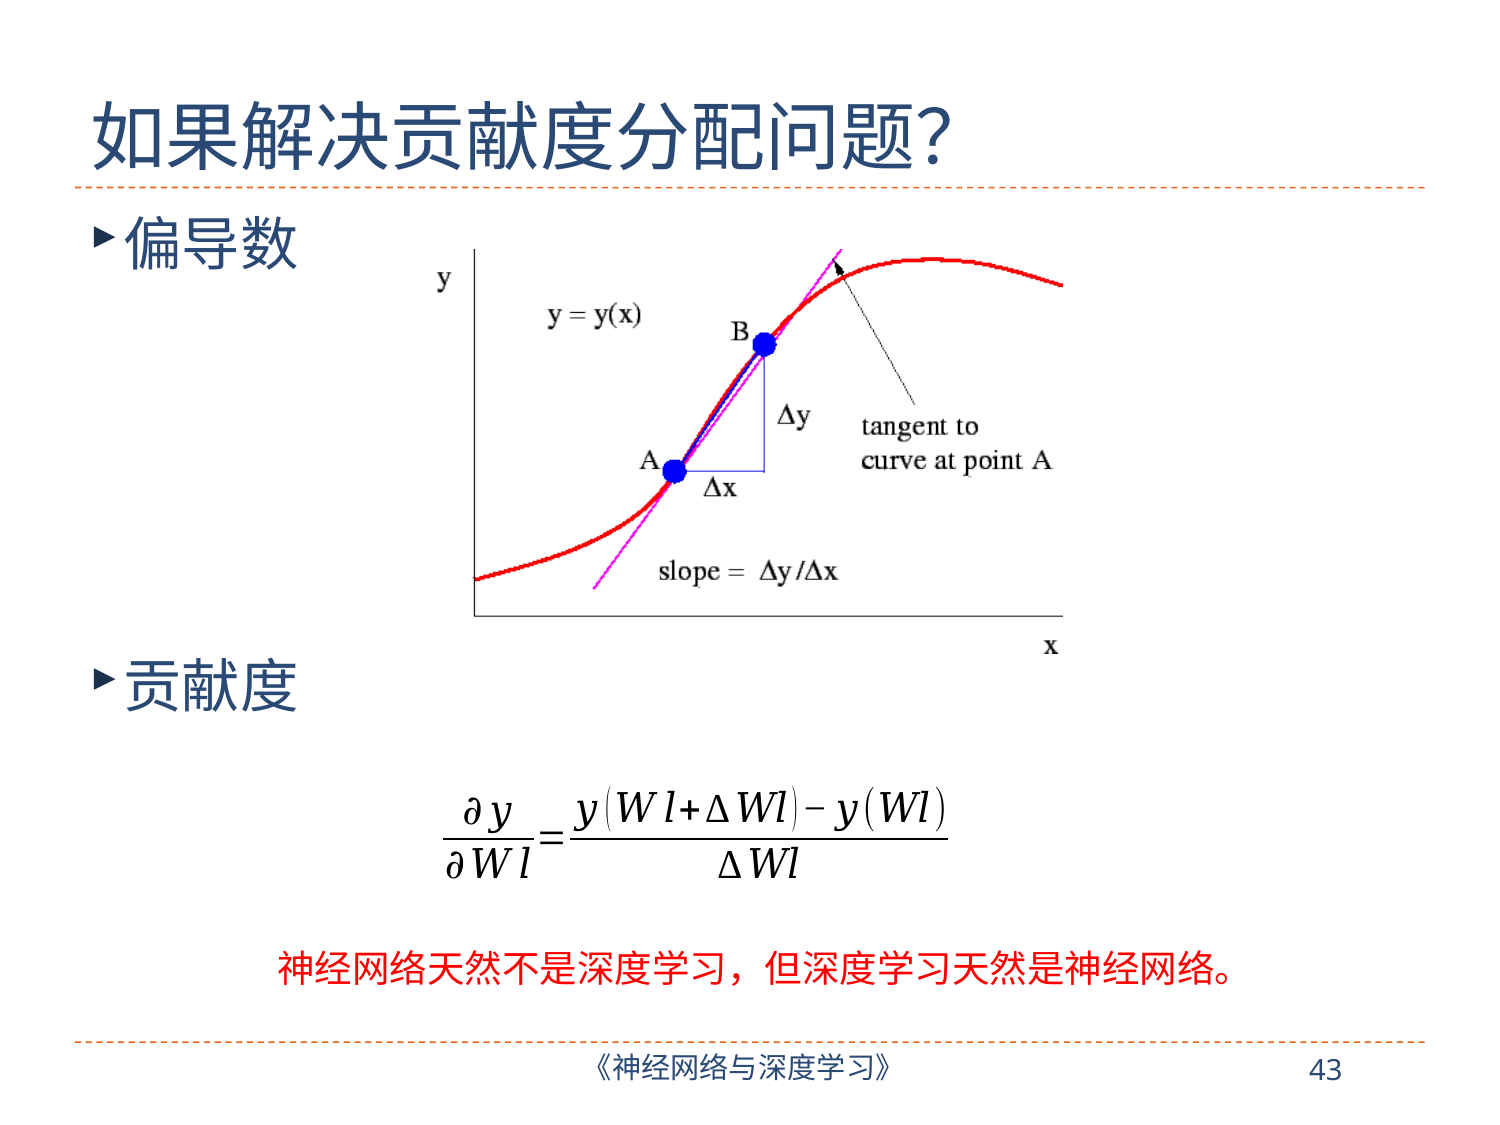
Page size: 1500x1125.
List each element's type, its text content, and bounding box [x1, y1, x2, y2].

title 如果解决贡献度分配问题？ [75, 24, 1425, 188]
picture [437, 249, 1063, 655]
text_box 神经网络天然不是深度学习，但深度学习天然是神经网络。 [262, 937, 1369, 998]
list 偏导数 贡献度 [75, 200, 1425, 1010]
